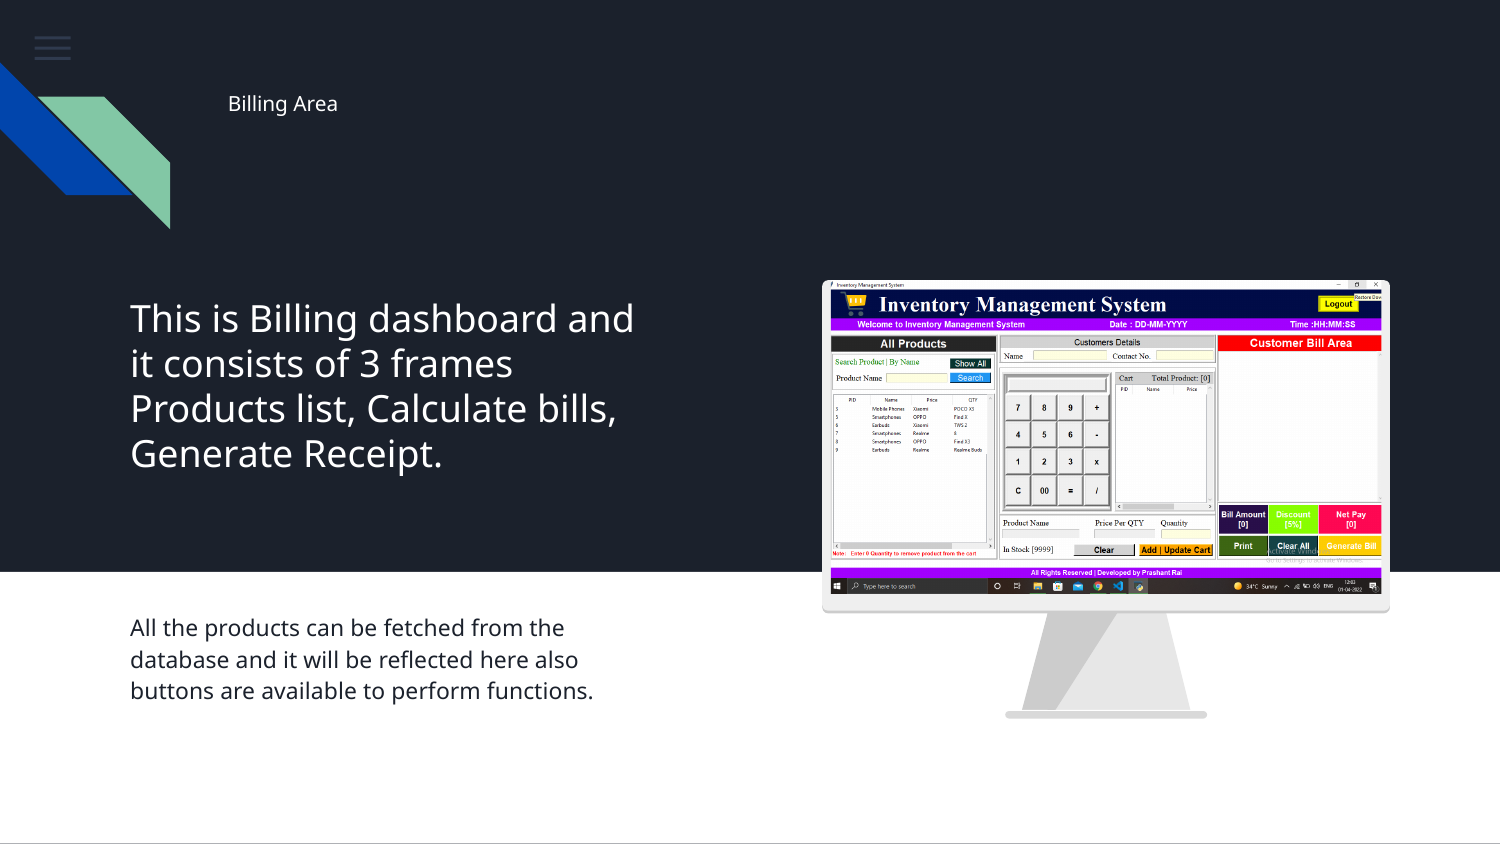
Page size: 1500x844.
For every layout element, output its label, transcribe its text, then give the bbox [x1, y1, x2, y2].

list All the products can be fetched from the database and it will be reflected here also buttons are available to perform functions. [115, 594, 663, 721]
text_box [821, 280, 1391, 719]
title Billing Area [212, 75, 706, 160]
title This is Billing dashboard and it consists of 3 frames Products list, Calculate bills, Generate Receipt. [115, 280, 663, 522]
picture [830, 280, 1382, 595]
